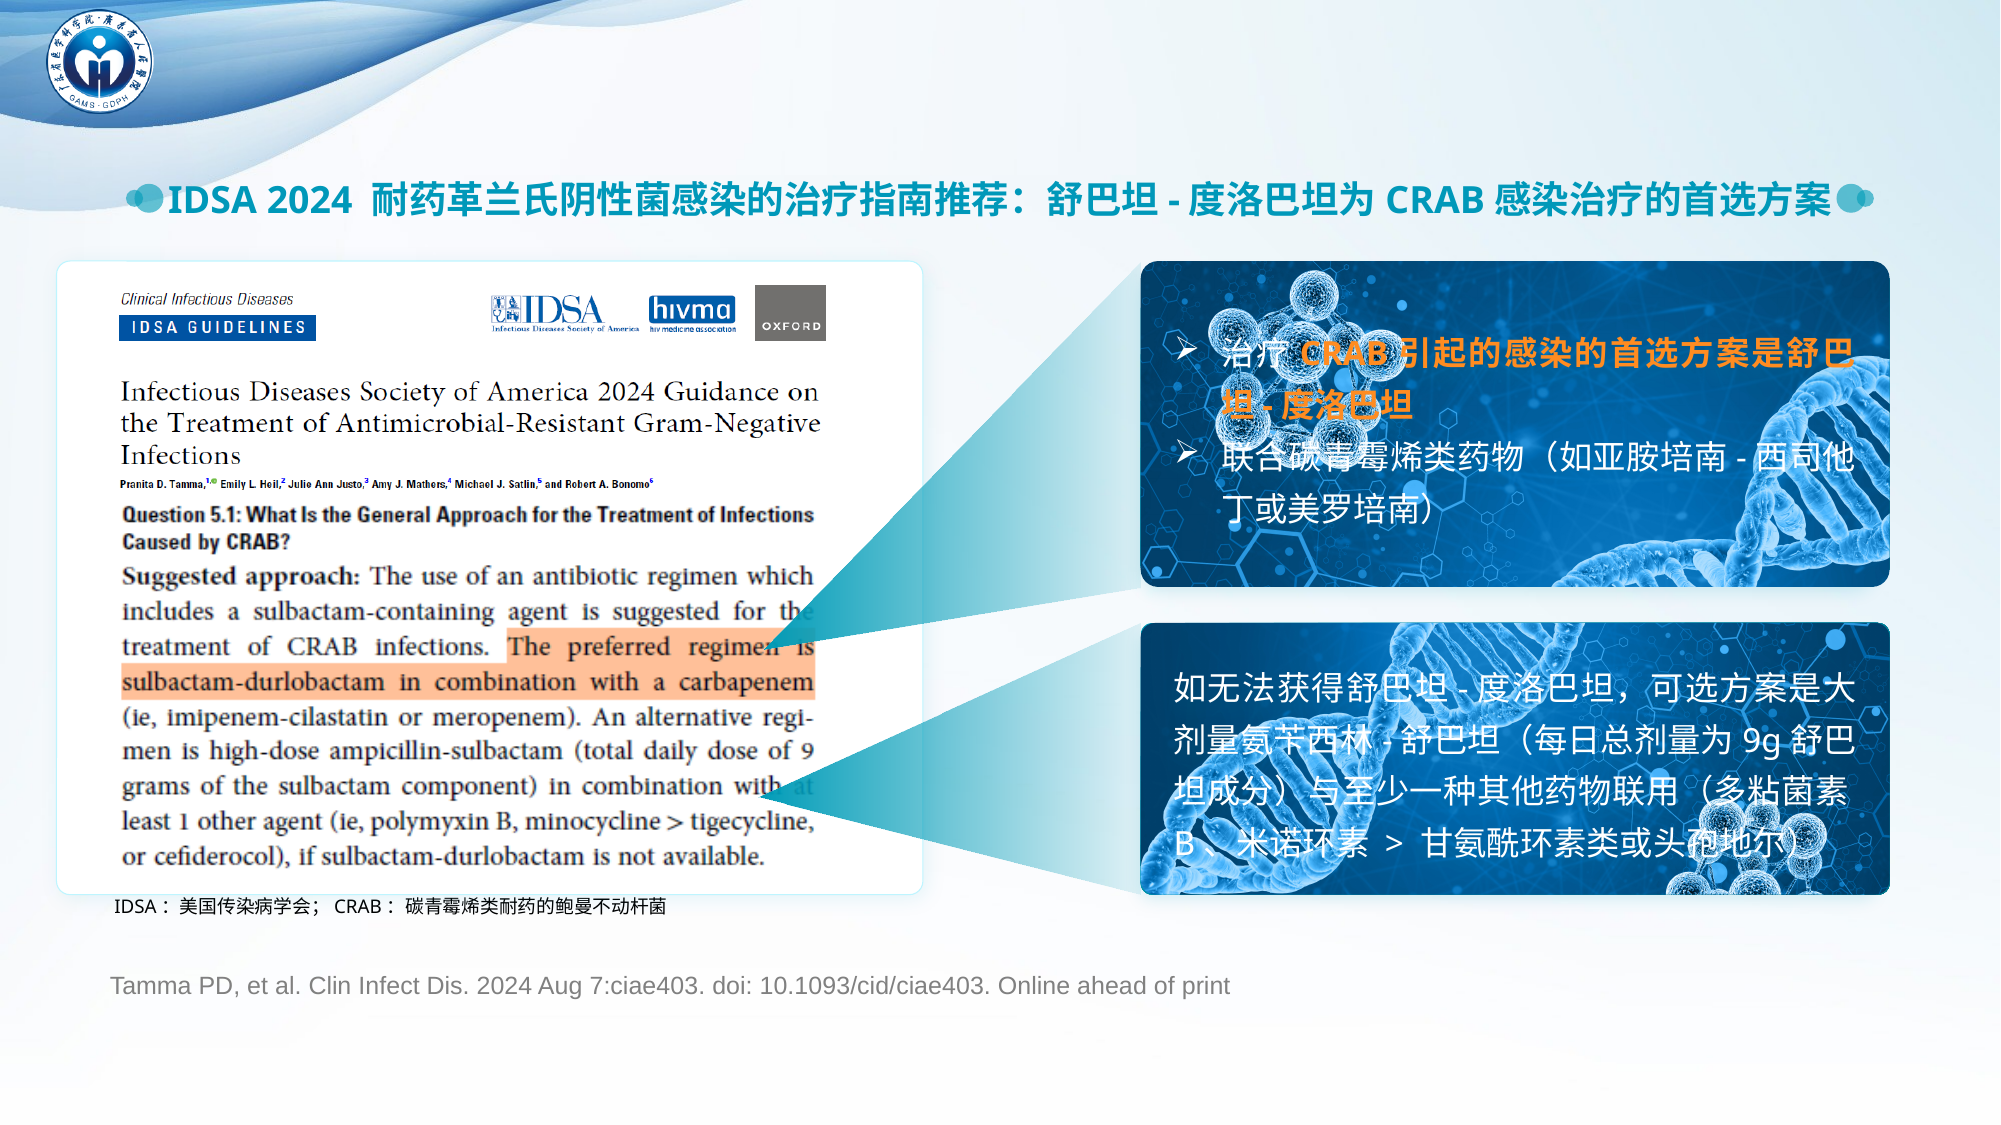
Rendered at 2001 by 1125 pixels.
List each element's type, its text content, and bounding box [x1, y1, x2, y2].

text_box [56, 260, 923, 895]
text_box [831, 261, 1140, 638]
picture [0, 0, 2001, 1125]
text_box IDSA：美国传染病学会；CRAB：碳青霉烯类耐药的鲍曼不动杆菌 [114, 894, 1406, 918]
text_box [831, 623, 1140, 895]
list Tamma PD, et al. Clin Infect Dis. 2024 Aug 7:ciae403. doi: 10.1093/cid/ciae403. Online ahead of print [94, 956, 1820, 1045]
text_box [125, 175, 1874, 222]
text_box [108, 282, 831, 878]
